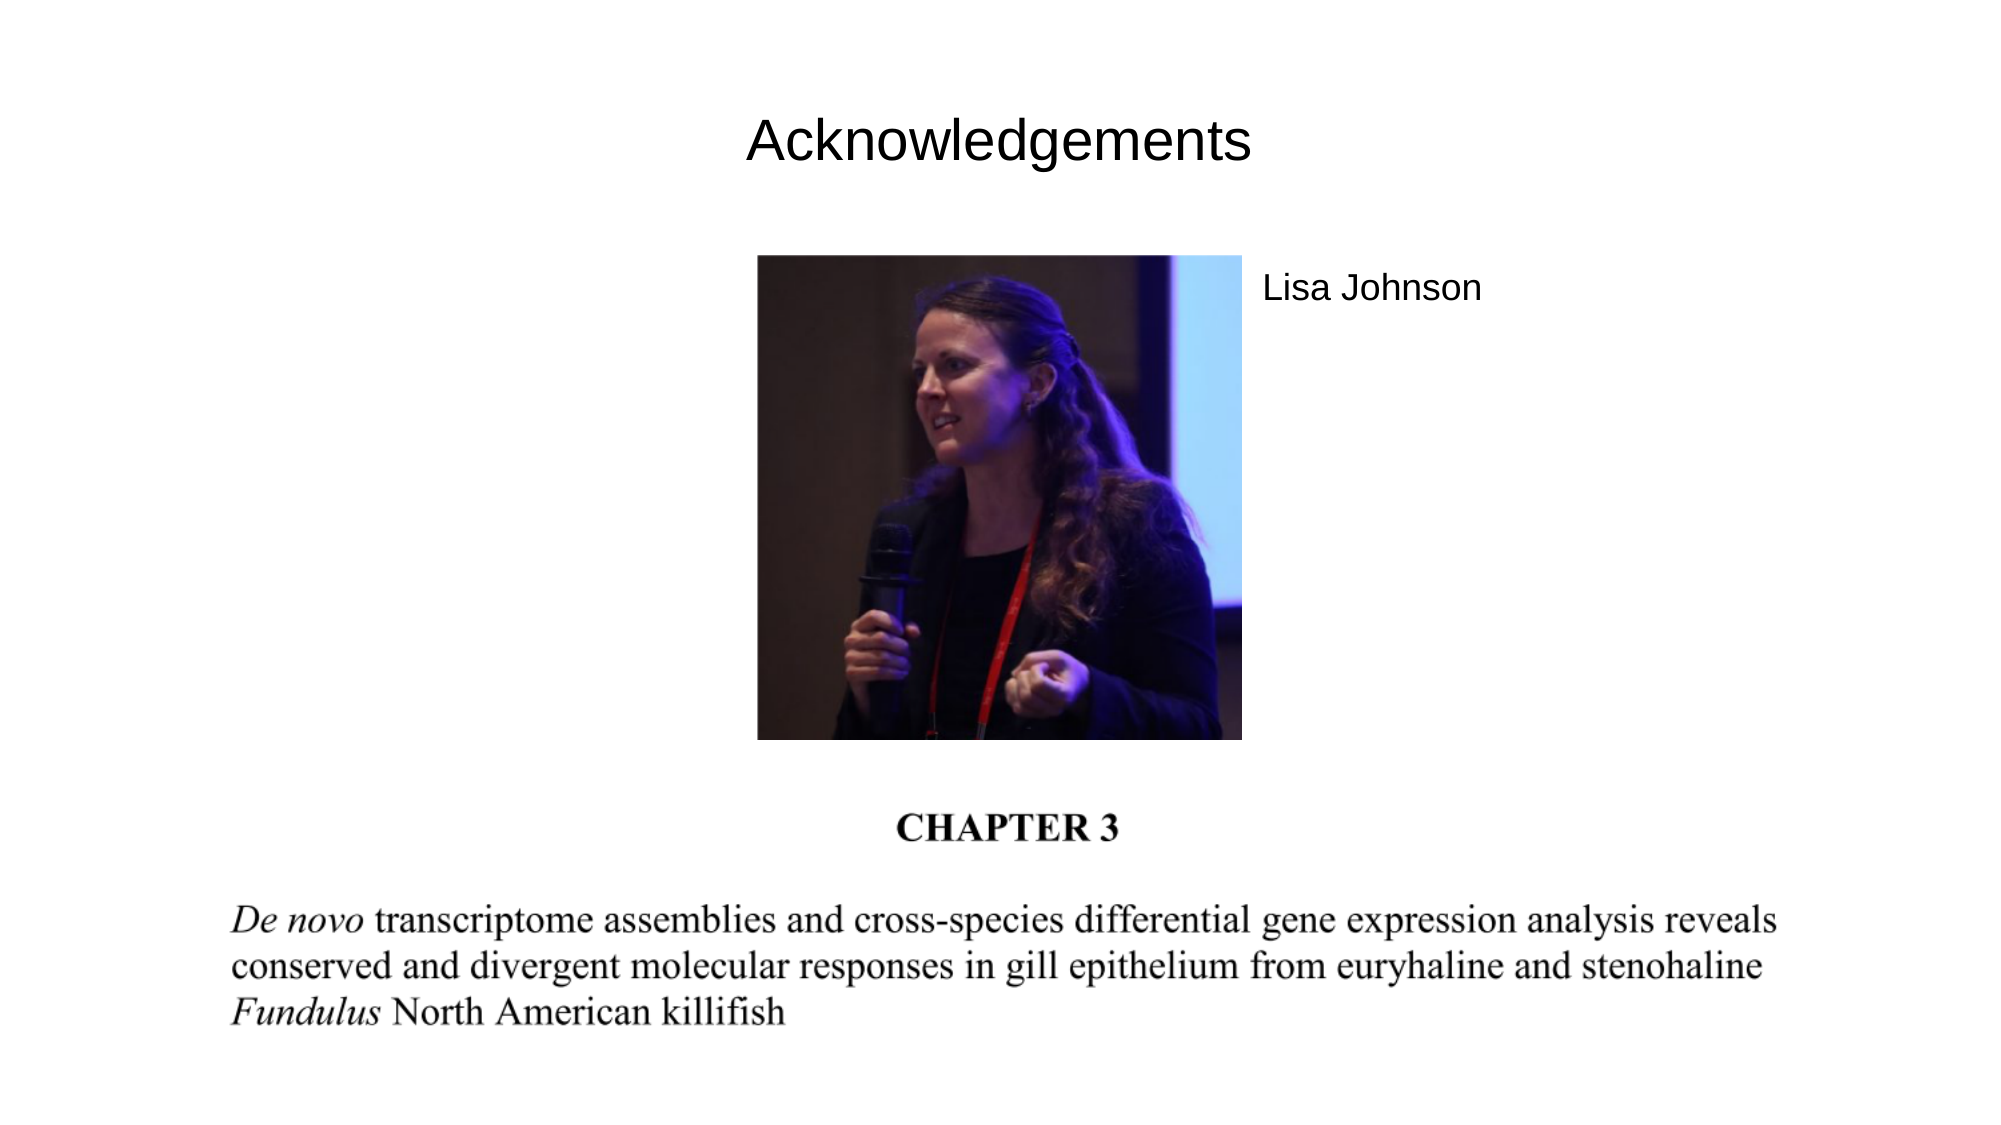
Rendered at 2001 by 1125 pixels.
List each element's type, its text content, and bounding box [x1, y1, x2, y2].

picture [203, 797, 1811, 1063]
title Acknowledgements [137, 33, 1863, 251]
picture [757, 255, 1242, 740]
text_box Lisa Johnson [1247, 255, 1518, 316]
